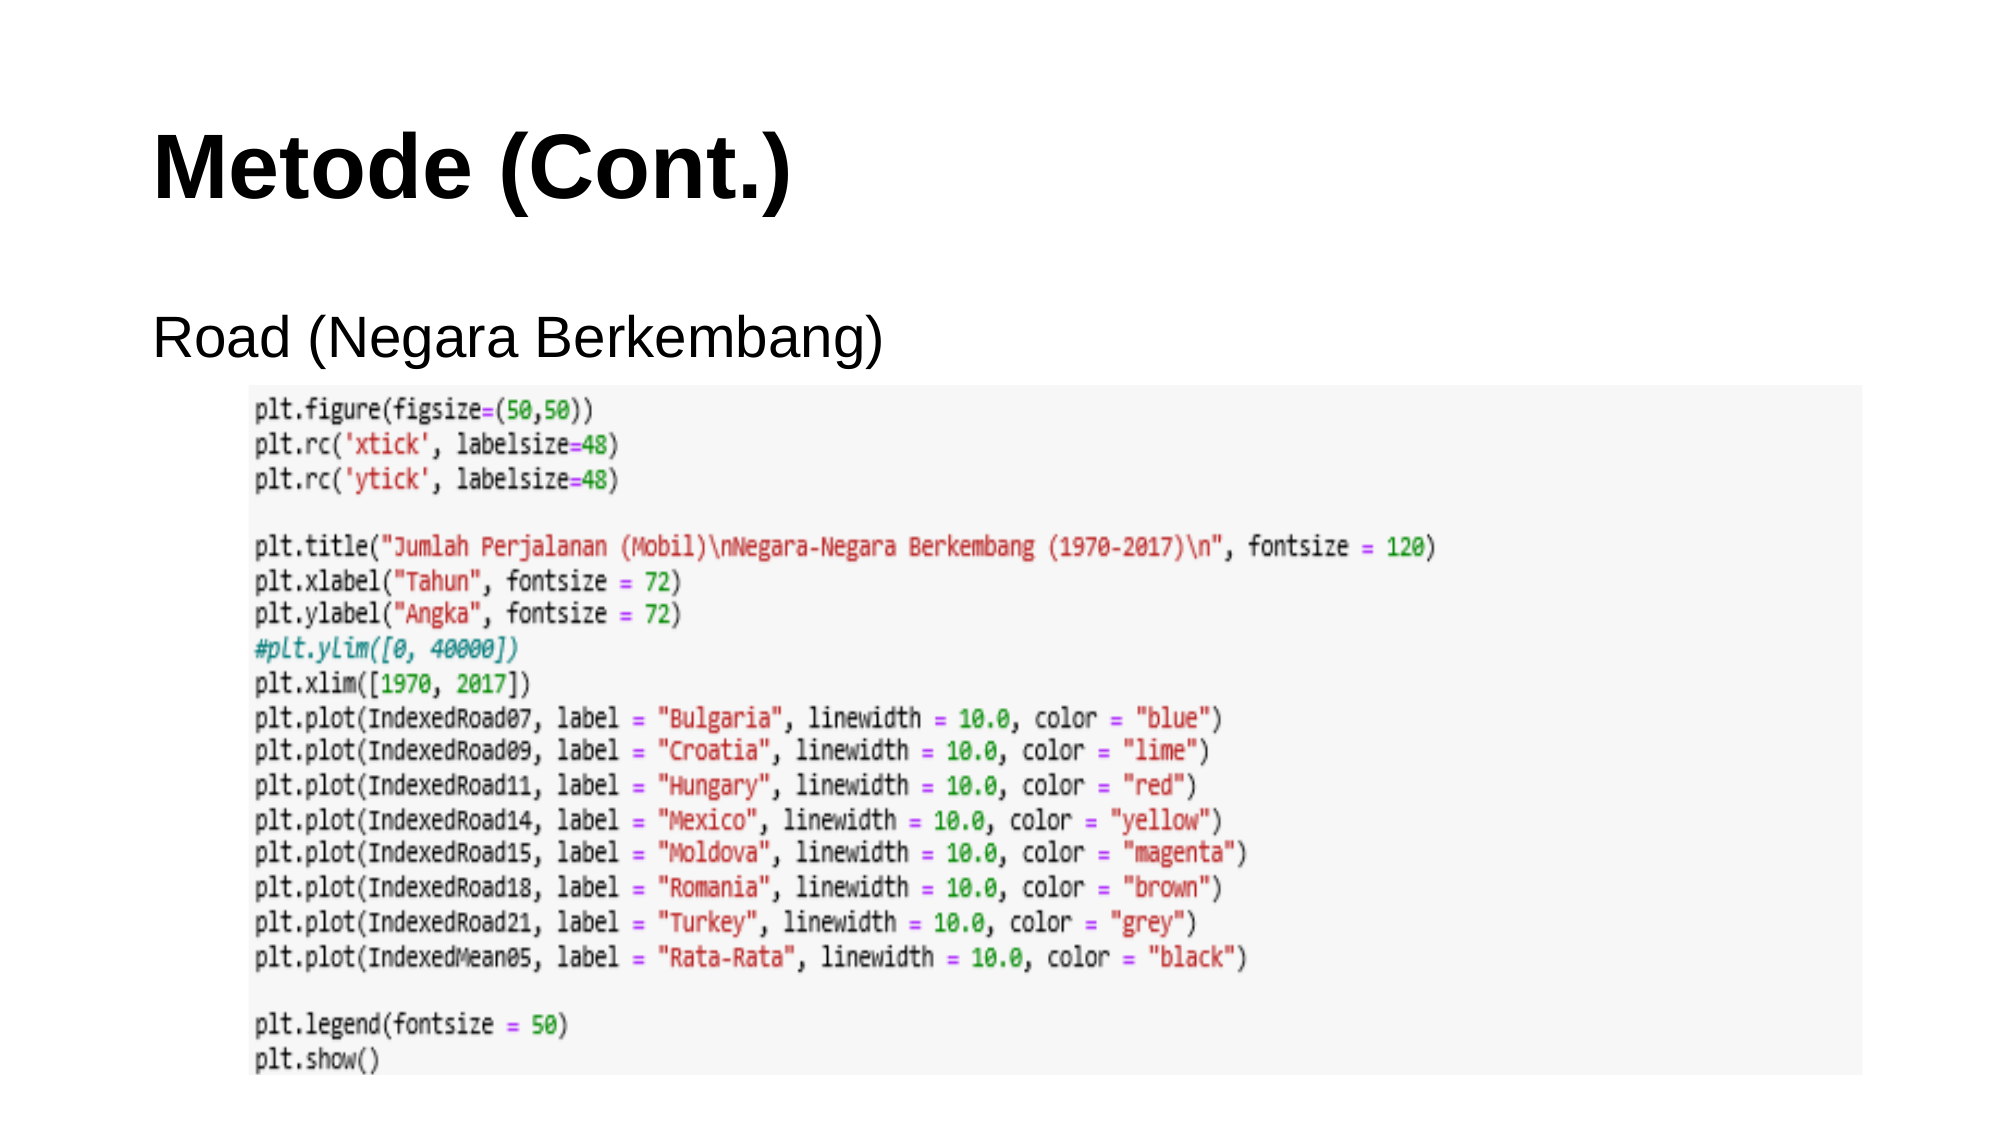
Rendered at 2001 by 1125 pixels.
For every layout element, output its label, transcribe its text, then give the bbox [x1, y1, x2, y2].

picture [248, 385, 1863, 1075]
list Road (Negara Berkembang) [137, 299, 1863, 385]
title Metode (Cont.) [137, 59, 1863, 278]
